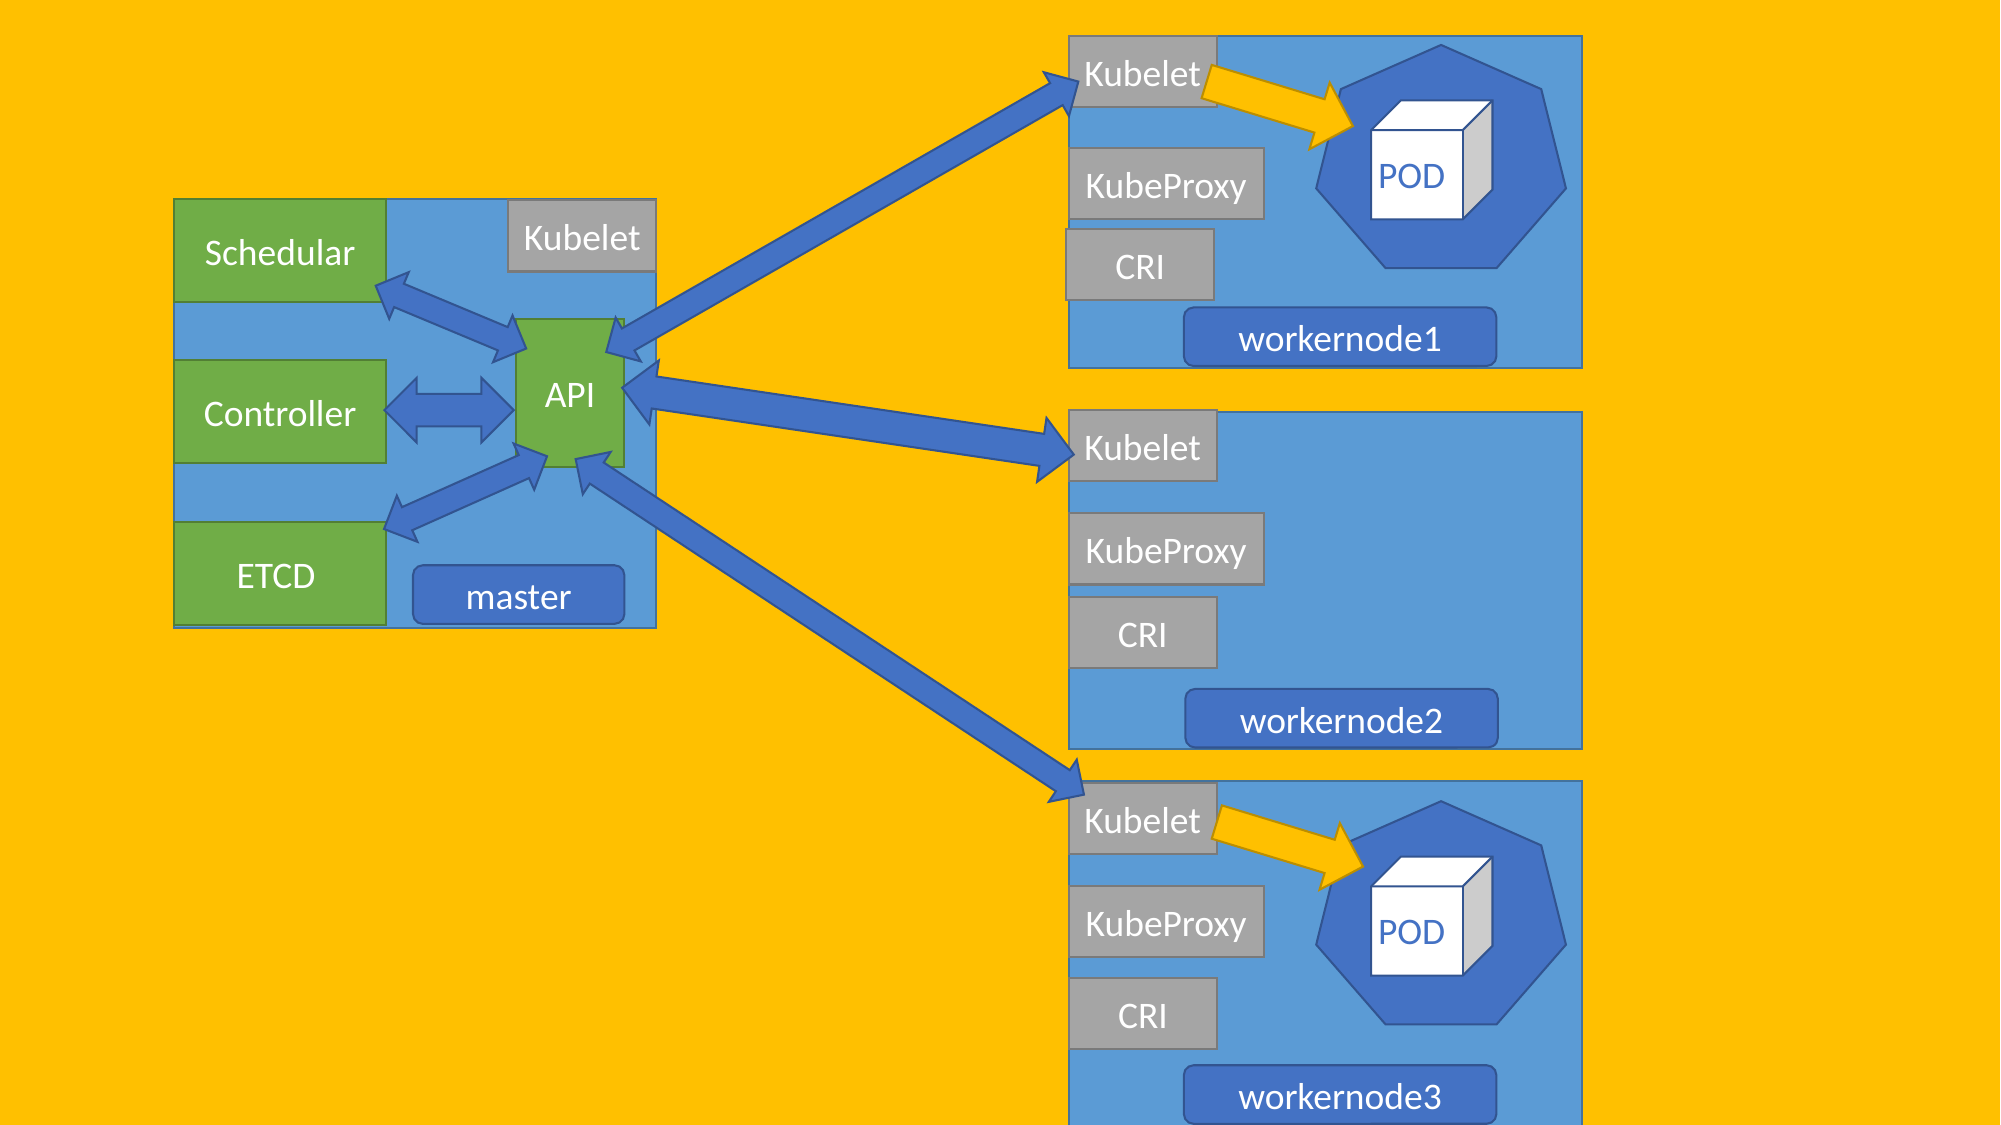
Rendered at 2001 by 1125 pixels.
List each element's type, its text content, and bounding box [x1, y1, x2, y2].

text_box POD [1363, 899, 1466, 960]
text_box [1210, 804, 1365, 892]
text_box [387, 198, 657, 325]
text_box CRI [1068, 596, 1218, 669]
text_box POD [1363, 143, 1466, 204]
text_box workernode1 [1182, 306, 1498, 368]
text_box CRI [1065, 228, 1215, 301]
text_box Kubelet [1068, 782, 1218, 855]
text_box ETCD [173, 521, 387, 626]
text_box [382, 375, 516, 445]
text_box [173, 468, 657, 629]
text_box Controller [173, 359, 387, 464]
text_box [604, 70, 1080, 364]
text_box [1370, 855, 1494, 977]
text_box [1370, 99, 1494, 221]
text_box [1315, 43, 1568, 270]
text_box API [515, 318, 625, 468]
text_box [1068, 35, 1583, 369]
text_box Kubelet [507, 199, 657, 273]
text_box [1200, 63, 1355, 152]
text_box [574, 450, 1086, 804]
text_box Kubelet [1068, 409, 1218, 482]
text_box CRI [1068, 977, 1218, 1050]
text_box KubeProxy [1068, 512, 1265, 586]
text_box [620, 358, 1076, 485]
text_box [625, 340, 657, 383]
text_box [173, 303, 515, 408]
text_box [1068, 411, 1583, 750]
text_box Schedular [173, 198, 387, 303]
text_box Kubelet [1068, 35, 1218, 108]
text_box KubeProxy [1068, 885, 1265, 958]
text_box workernode2 [1184, 687, 1499, 749]
text_box [1068, 780, 1583, 1125]
text_box [374, 270, 528, 365]
text_box KubeProxy [1068, 147, 1265, 220]
text_box [173, 412, 515, 521]
text_box [1315, 800, 1568, 1026]
text_box workernode3 [1182, 1064, 1498, 1125]
text_box [616, 395, 657, 495]
text_box [382, 441, 549, 544]
text_box master [411, 564, 626, 625]
